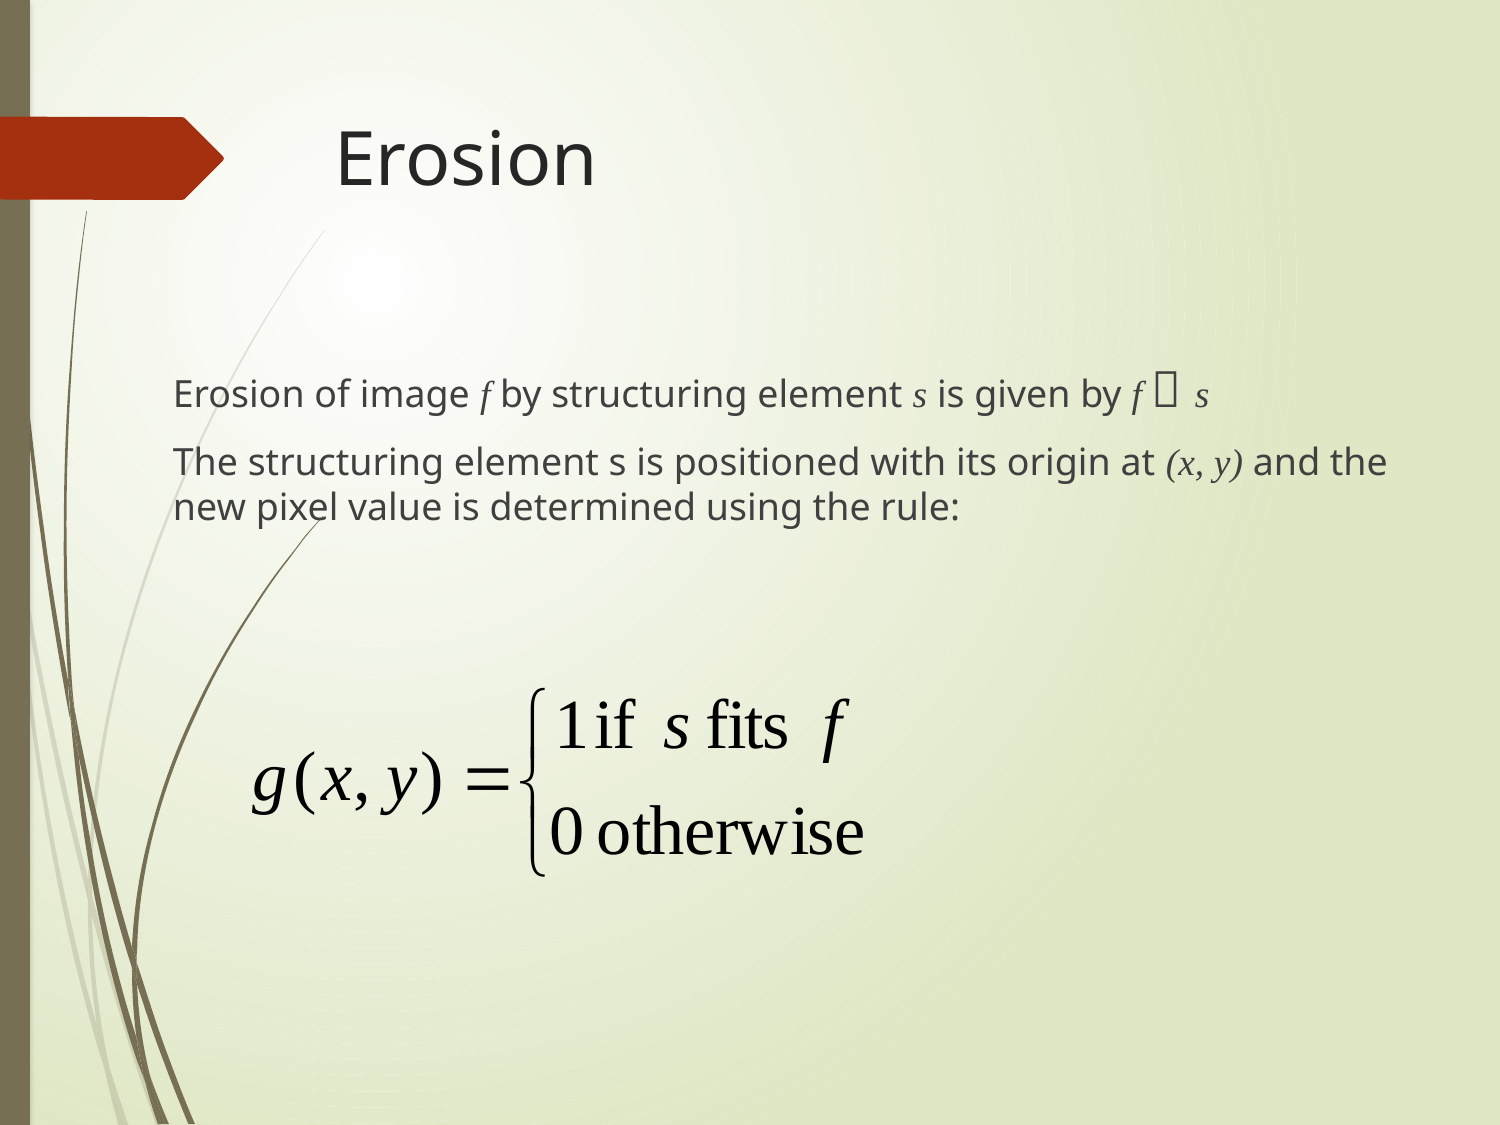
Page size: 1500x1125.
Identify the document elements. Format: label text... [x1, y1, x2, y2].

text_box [238, 676, 885, 889]
list Erosion of image f by structuring element s is given by f  s The structuring element s is positioned with its origin at (x, y) and the new pixel value is determined using the rule: [157, 350, 1469, 678]
title Erosion [319, 102, 1400, 313]
